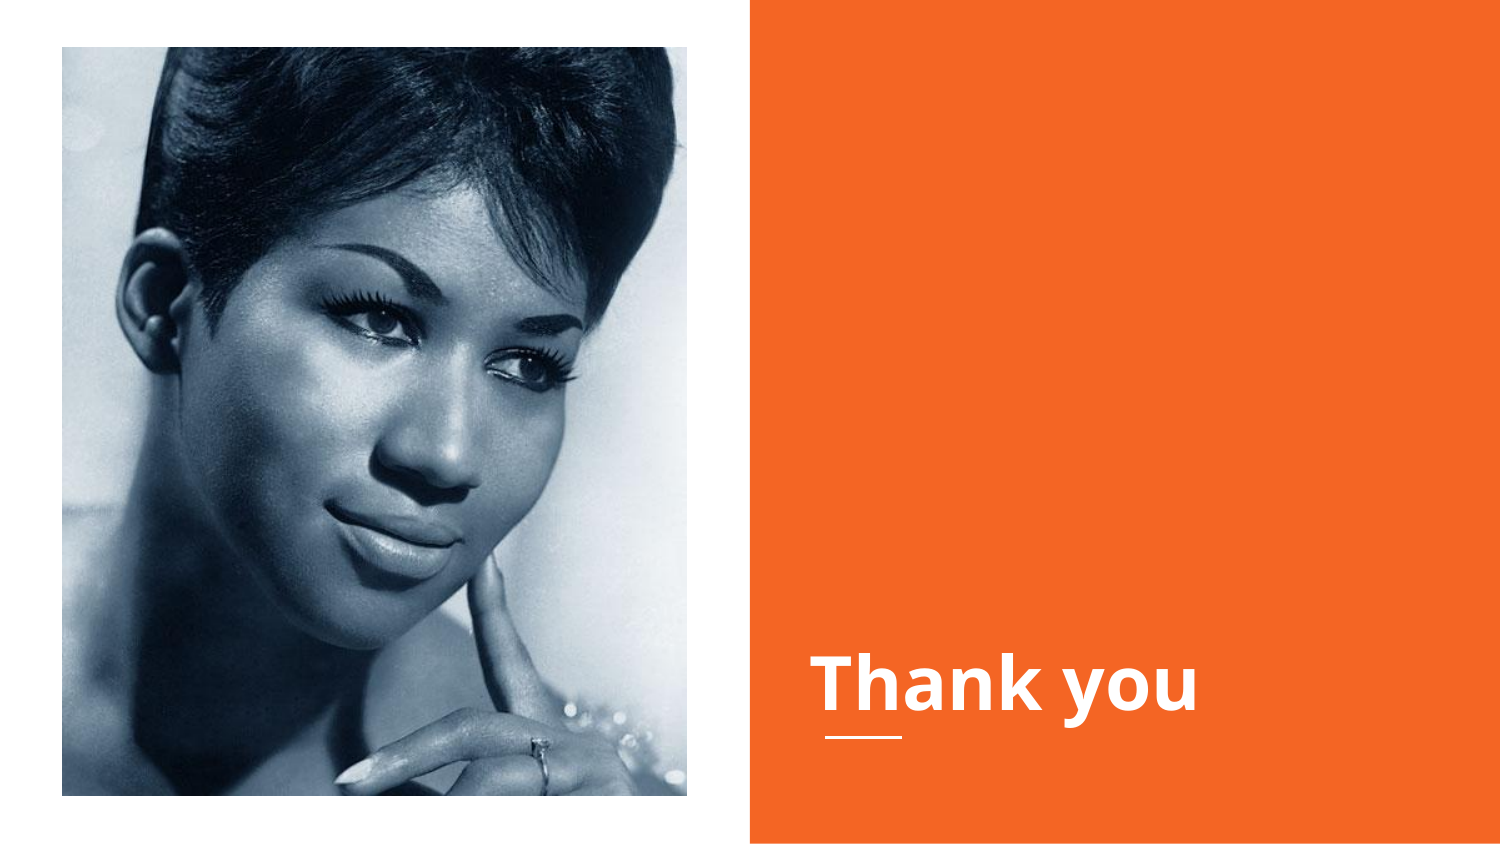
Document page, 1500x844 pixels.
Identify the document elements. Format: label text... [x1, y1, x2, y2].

title Thank you [692, 524, 1338, 741]
picture [62, 47, 687, 797]
